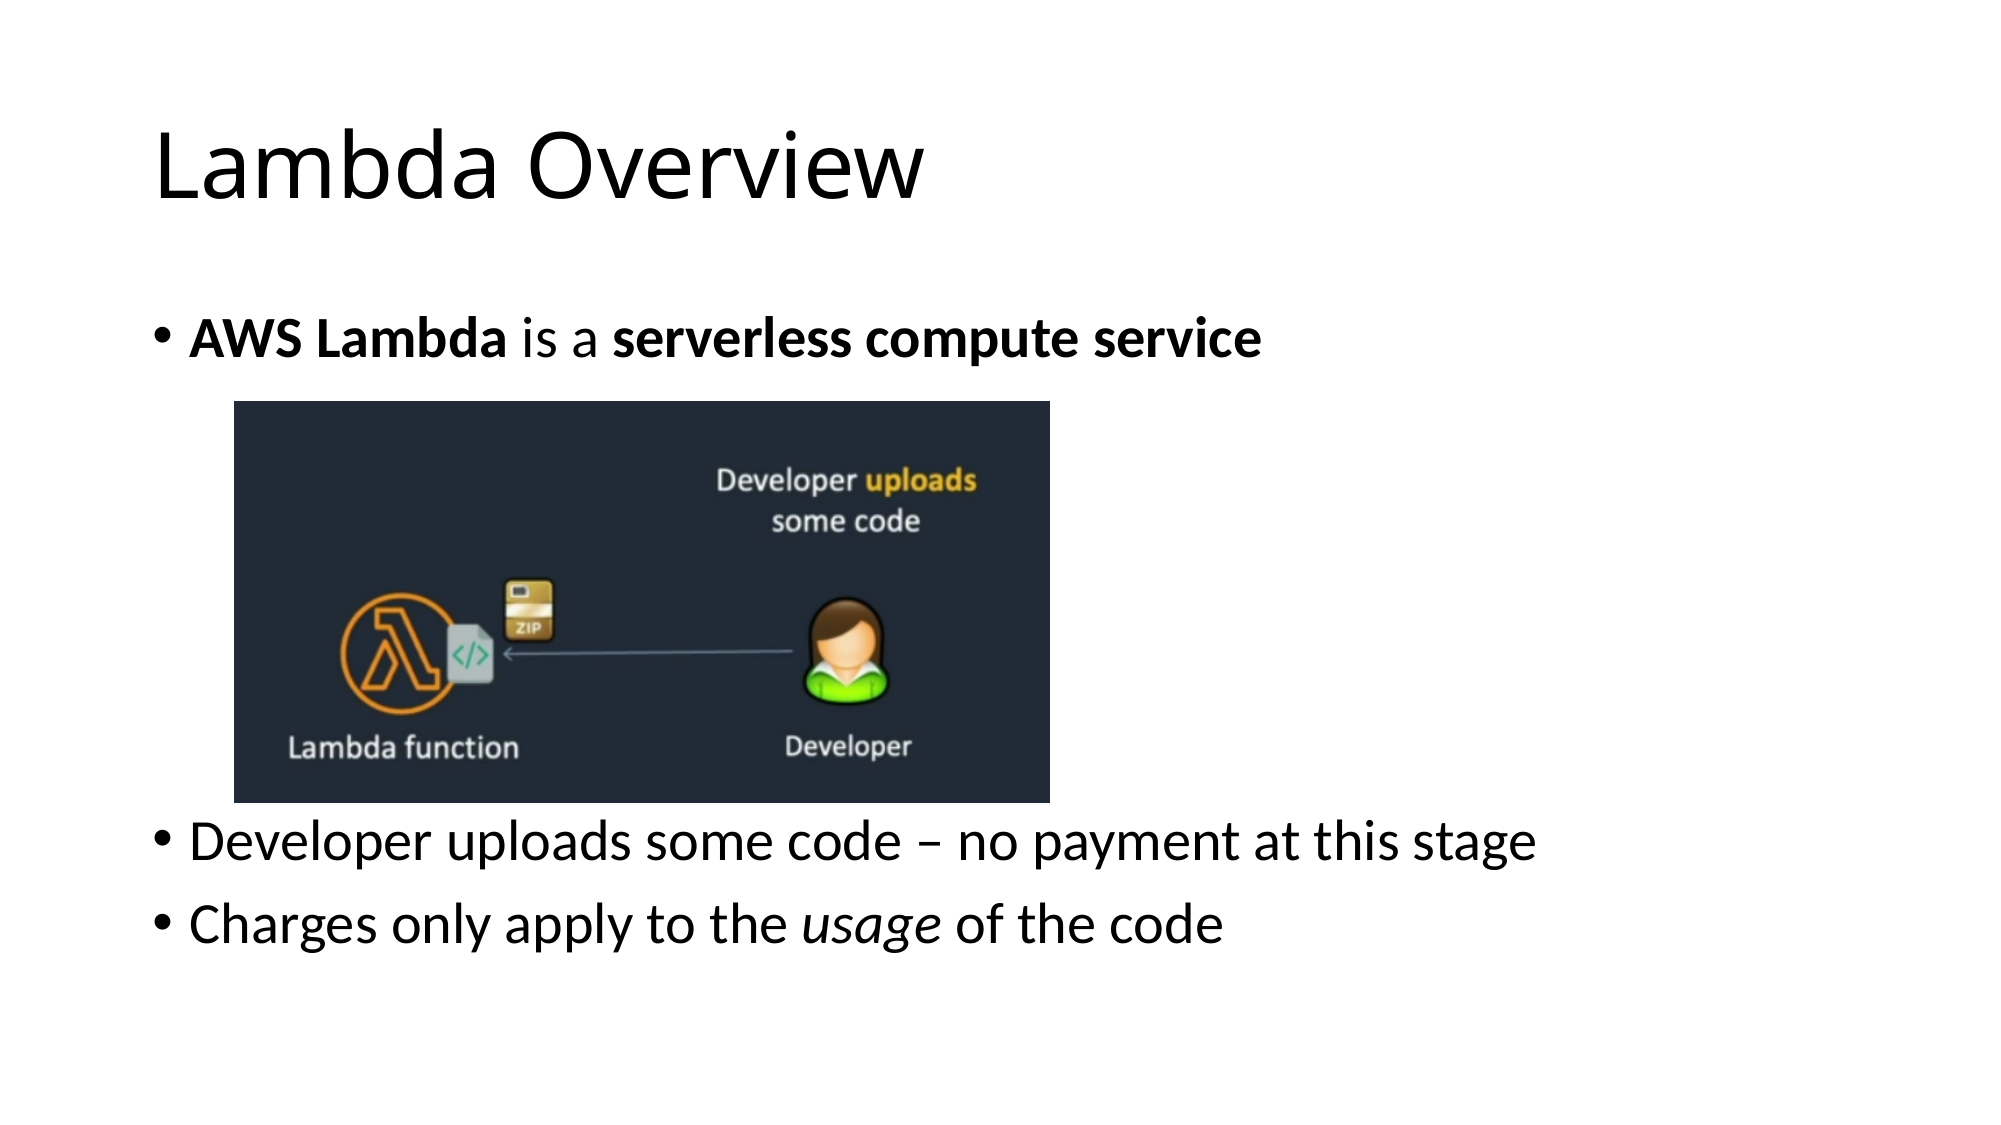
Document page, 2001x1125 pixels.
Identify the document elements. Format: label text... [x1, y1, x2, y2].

title Lambda Overview [137, 59, 1863, 278]
picture [234, 401, 1050, 803]
list AWS Lambda is a serverless compute service Developer uploads some code – no payment at this stage Charges only apply to the usage of the code [137, 299, 1863, 1014]
